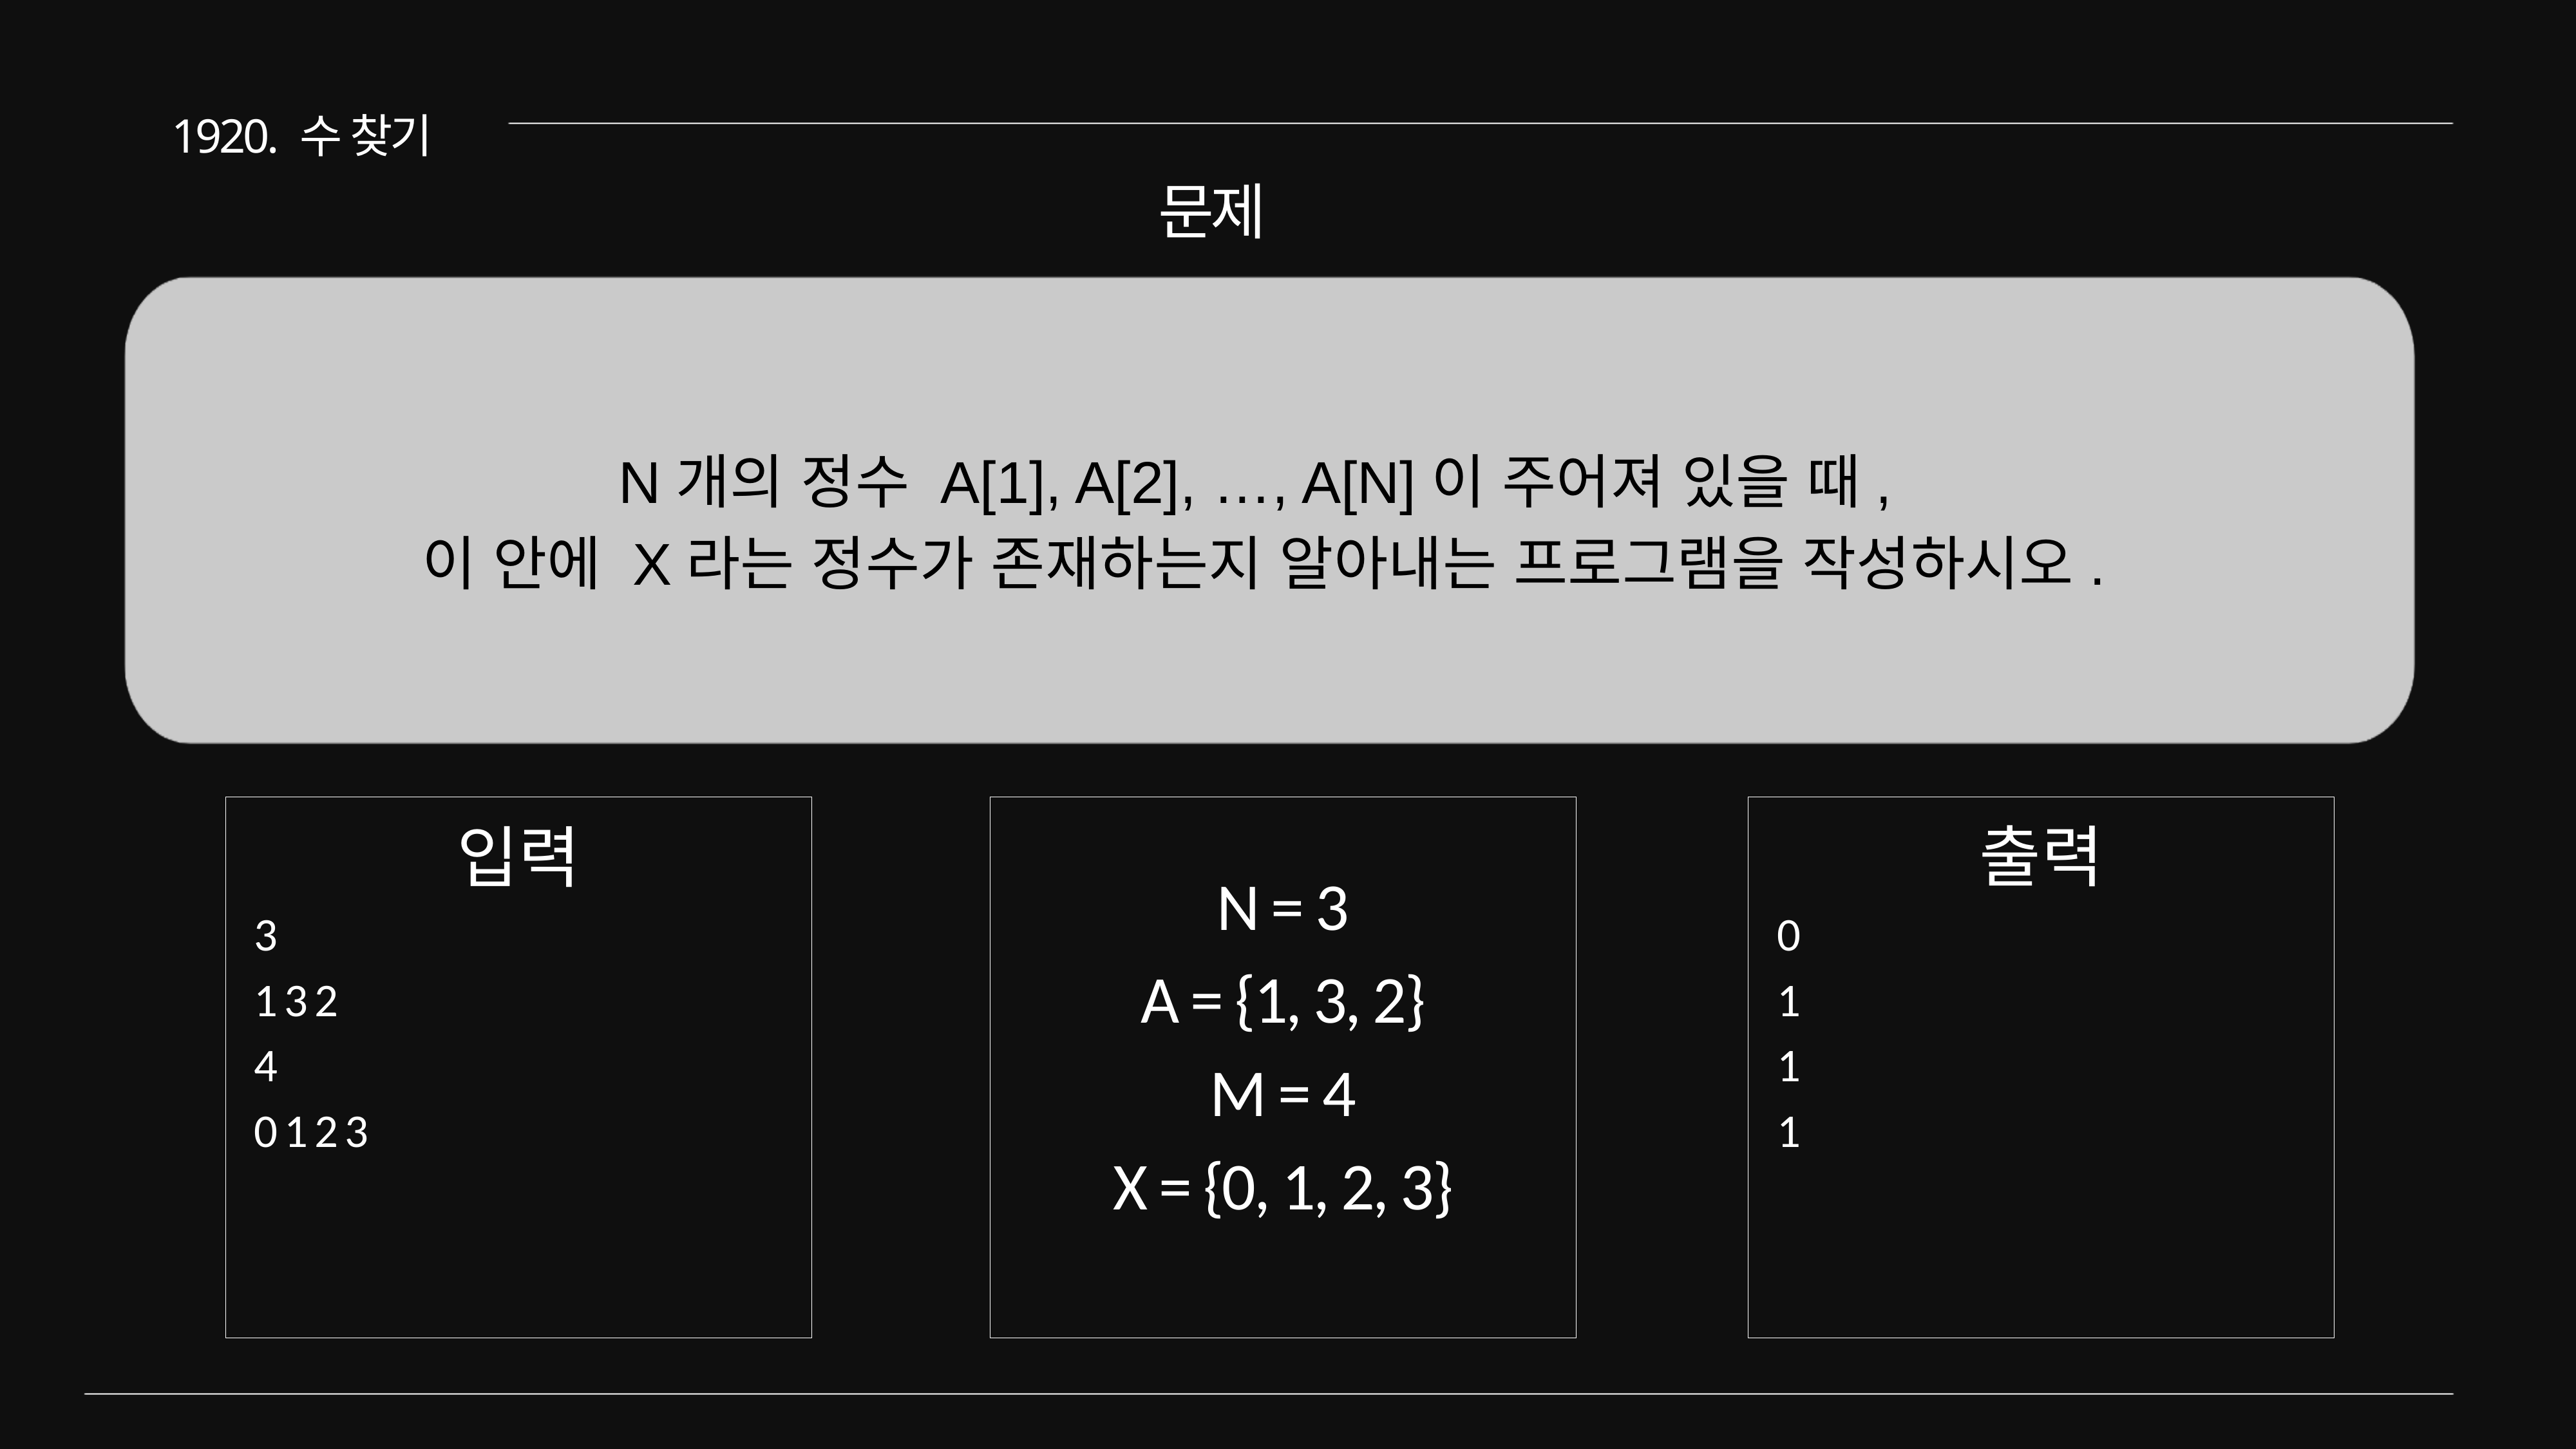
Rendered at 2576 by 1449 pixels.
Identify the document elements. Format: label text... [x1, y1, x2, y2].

text_box 1920. 수 찾기 [162, 92, 2093, 158]
text_box N = 3 A = {1, 3, 2} M = 4 X = {0, 1, 2, 3} [990, 797, 1577, 1338]
picture [81, 1392, 2457, 1396]
text_box 입력 3 1 3 2 4 0 1 2 3 [225, 797, 812, 1338]
text_box 출력 0 1 1 1 [1748, 797, 2334, 1338]
picture [123, 274, 2417, 746]
picture [506, 122, 2457, 125]
text_box 문제 [1067, 158, 1375, 242]
